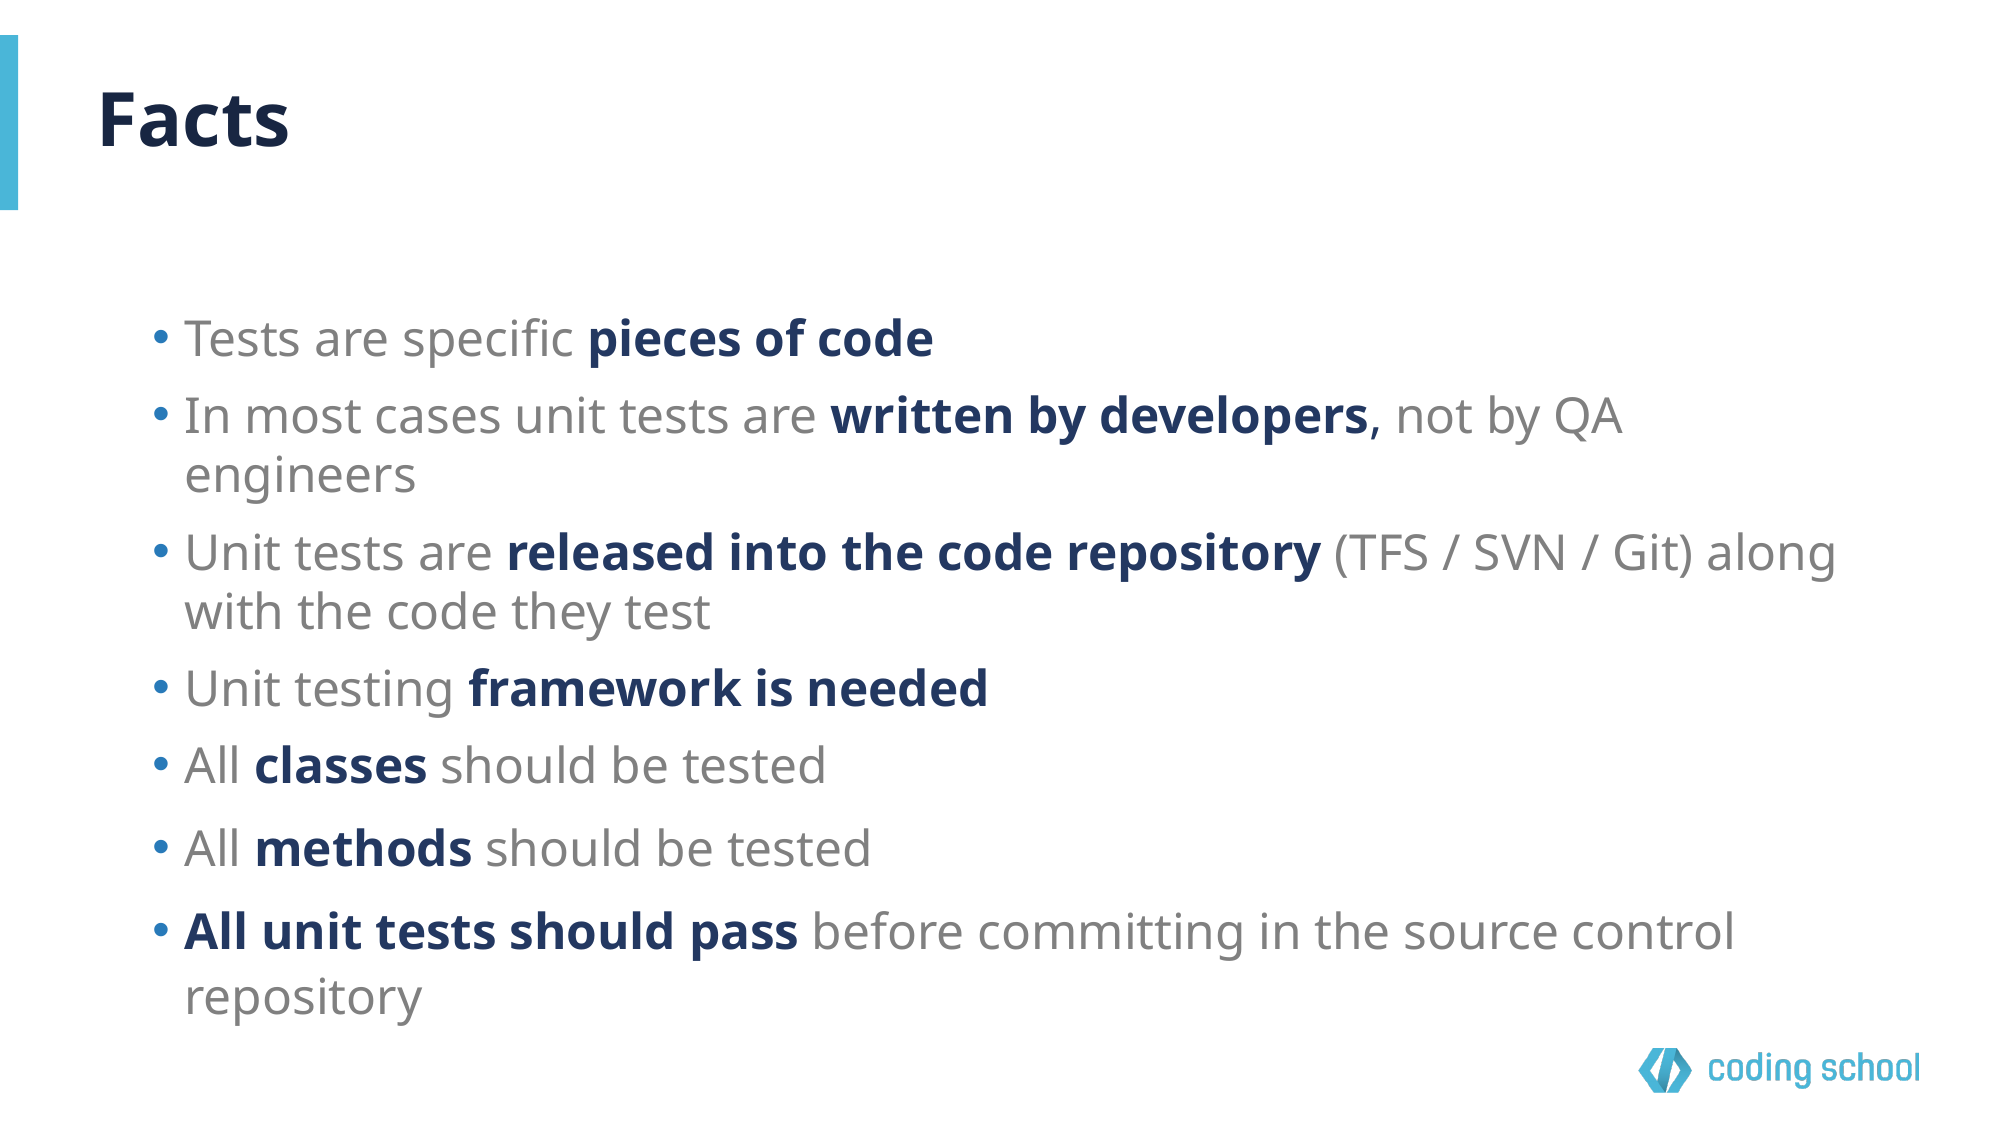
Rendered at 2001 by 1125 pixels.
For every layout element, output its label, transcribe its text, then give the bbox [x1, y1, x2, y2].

list Tests are specific pieces of code In most cases unit tests are written by developers, not by QA engineers Unit tests are released into the code repository (TFS / SVN / Git) along with the code they test Unit testing framework is needed All classes should be tested All methods should be tested All unit tests should pass before committing in the source control repository [137, 299, 1863, 1033]
title Facts [81, 43, 1919, 203]
picture [1638, 1048, 1919, 1093]
